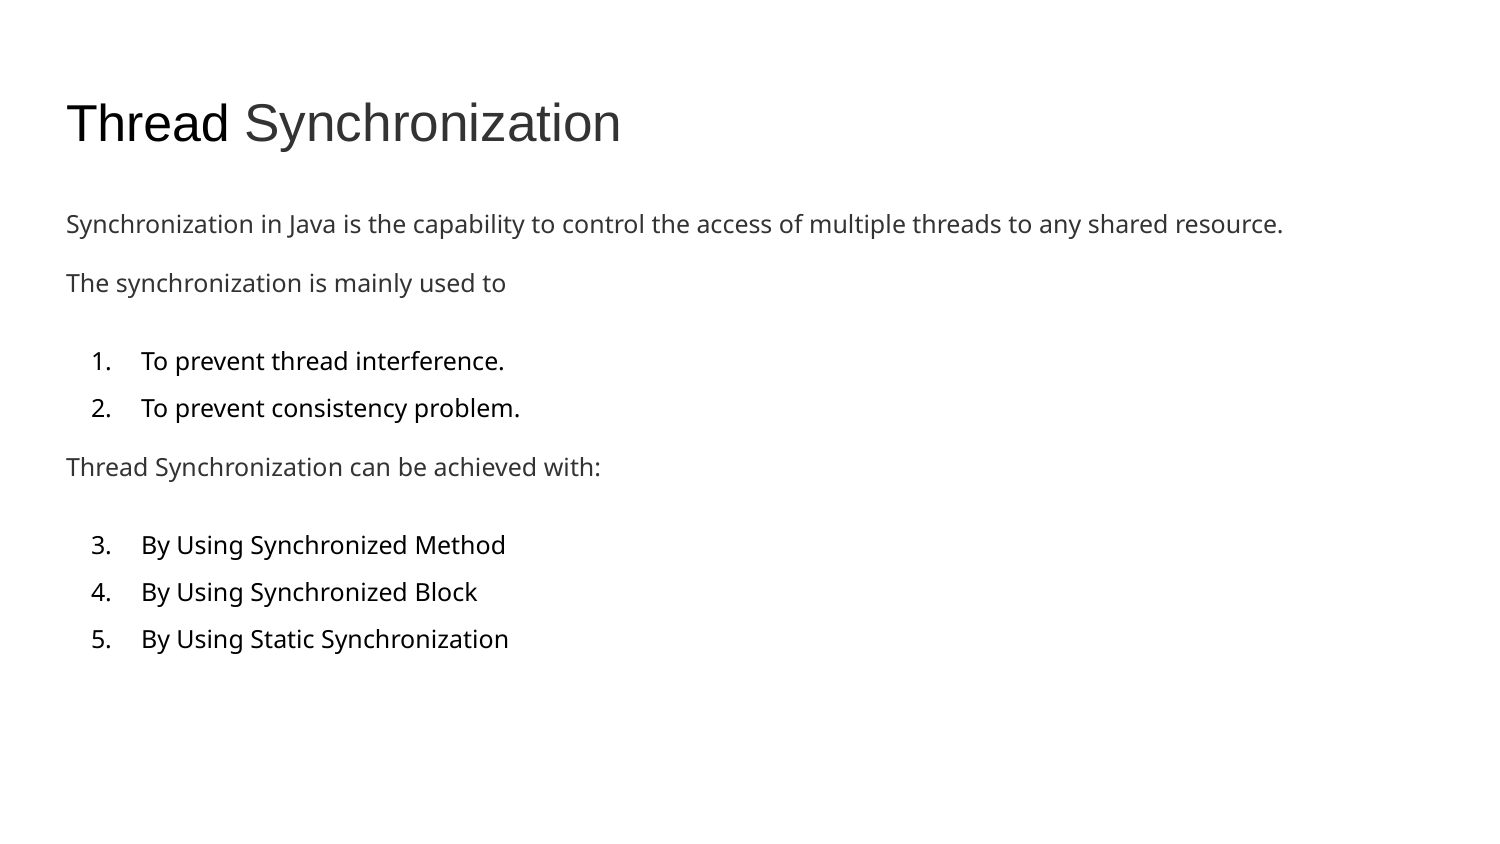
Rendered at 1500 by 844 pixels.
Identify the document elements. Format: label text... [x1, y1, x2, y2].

list Synchronization in Java is the capability to control the access of multiple threads to any shared resource. The synchronization is mainly used to To prevent thread interference. To prevent consistency problem. Thread Synchronization can be achieved with: By Using Synchronized Method By Using Synchronized Block By Using Static Synchronization [51, 189, 1449, 750]
title Thread Synchronization [51, 72, 1449, 167]
